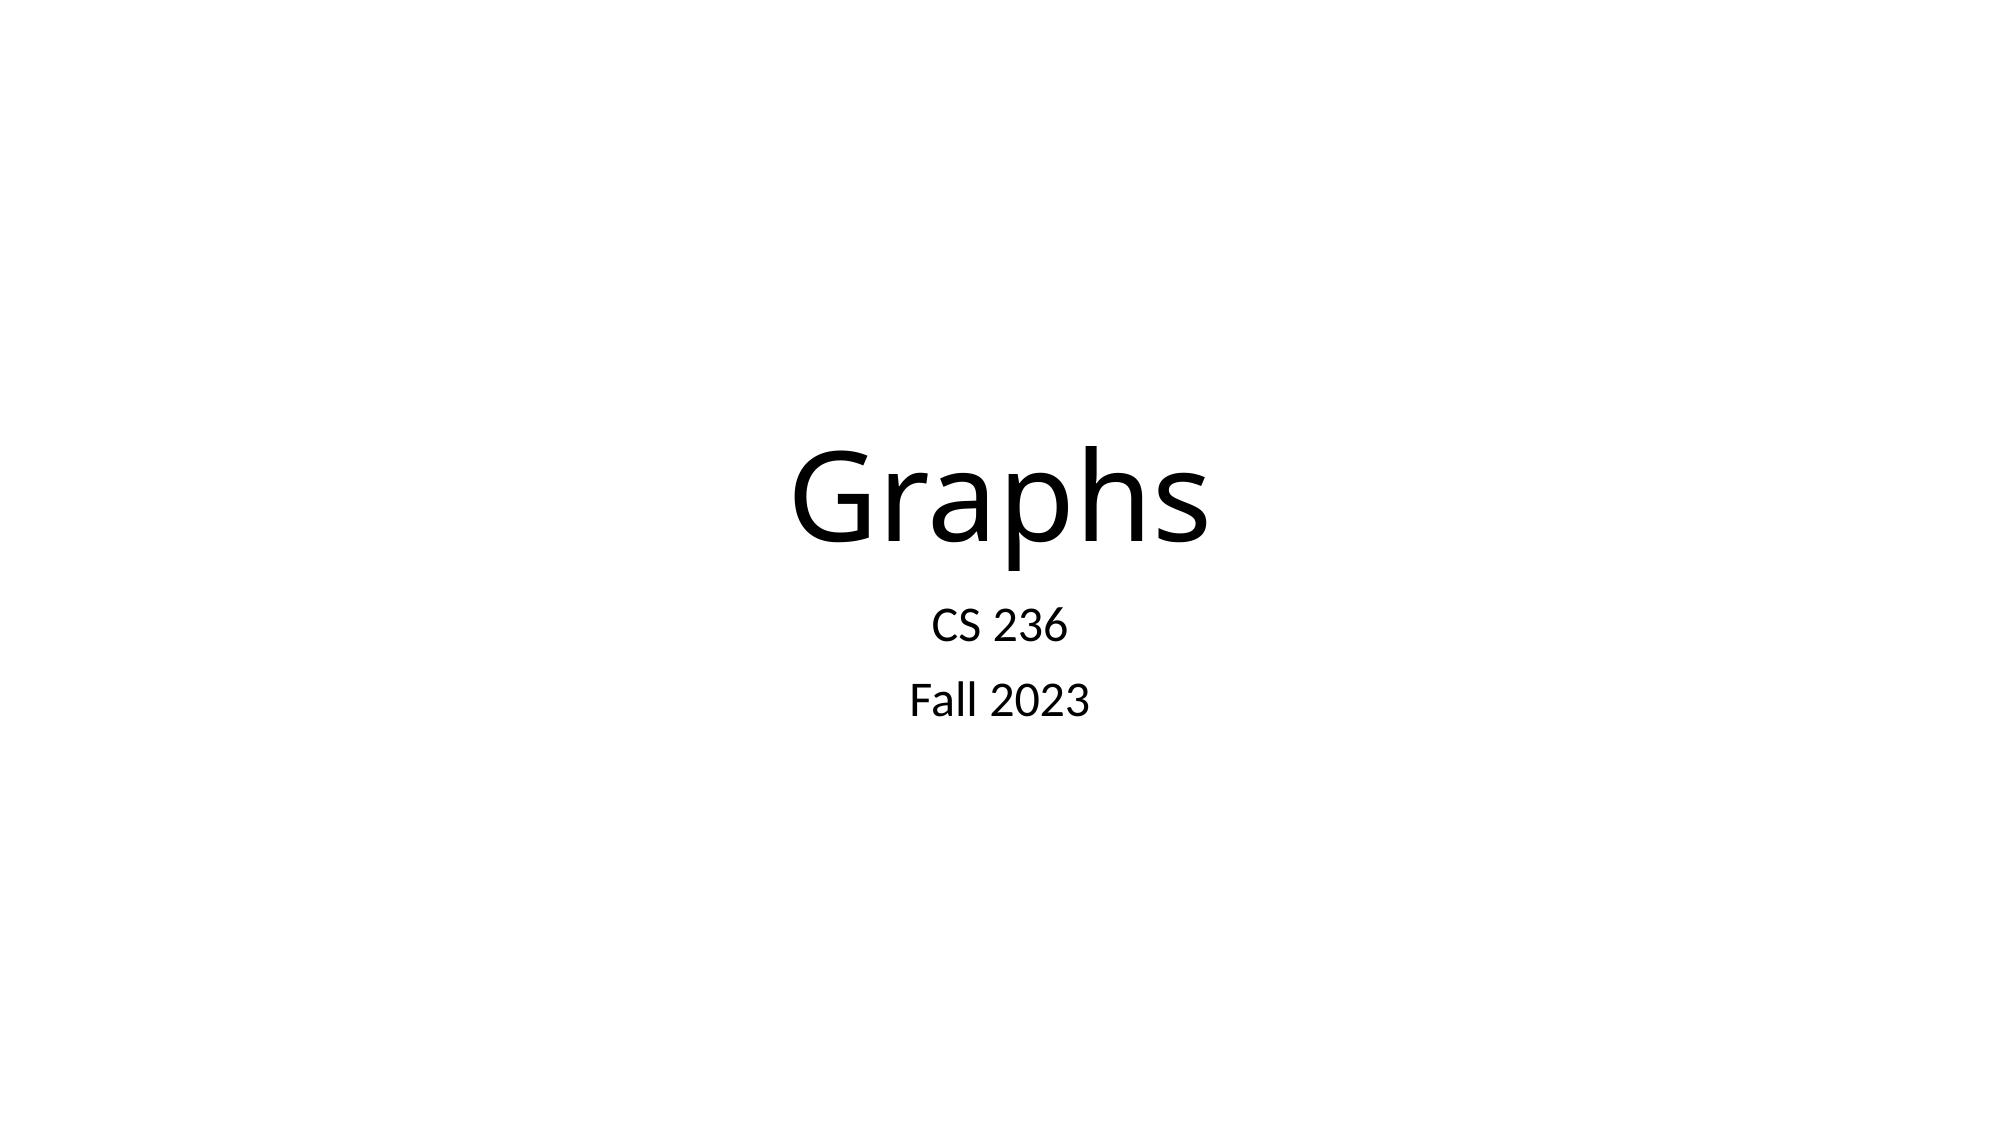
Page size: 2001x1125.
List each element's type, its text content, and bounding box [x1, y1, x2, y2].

subtitle CS 236 Fall 2023 [249, 590, 1750, 863]
title Graphs [249, 184, 1750, 576]
